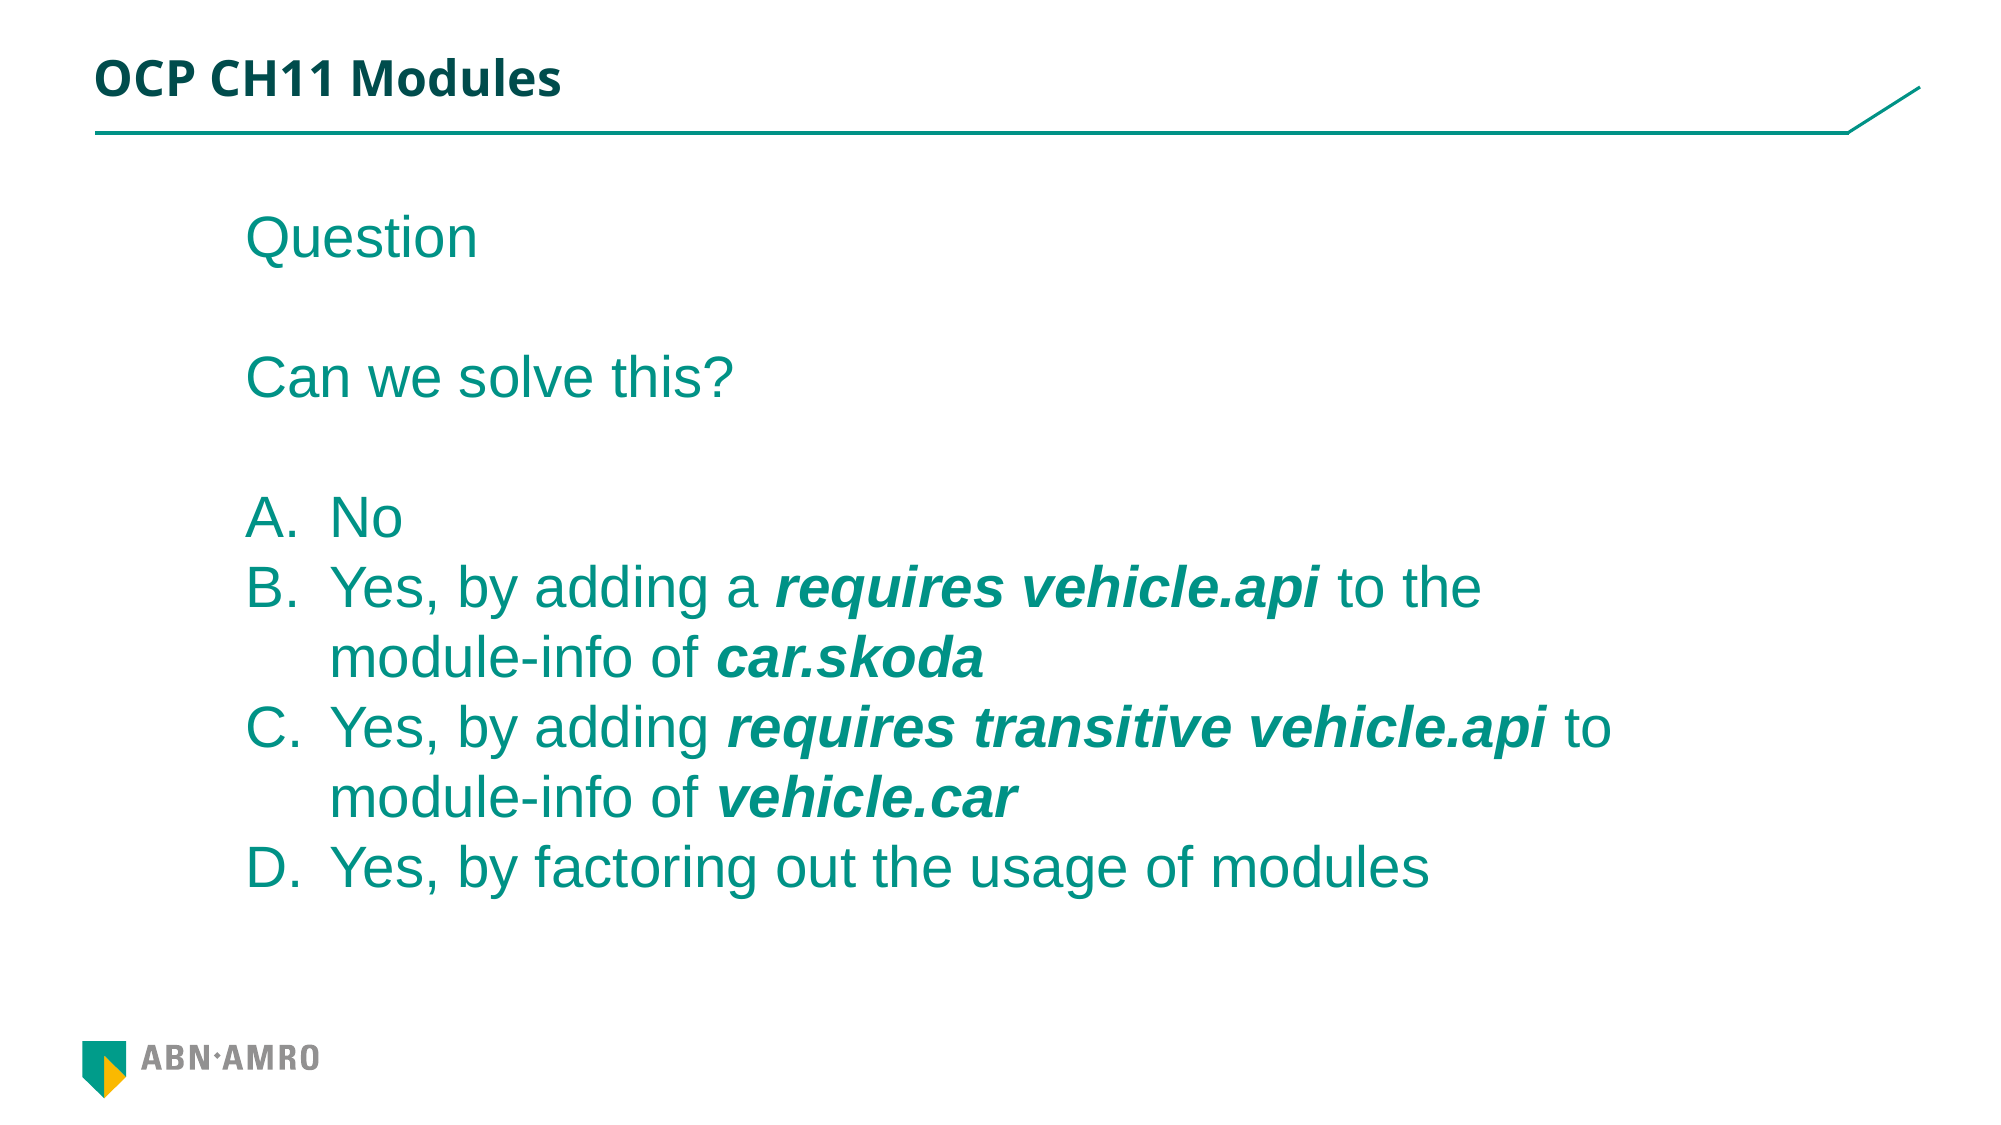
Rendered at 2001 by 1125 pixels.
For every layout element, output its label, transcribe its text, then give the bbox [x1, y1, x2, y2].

text_box Question Can we solve this? No Yes, by adding a requires vehicle.api to the module-info of car.skoda Yes, by adding requires transitive vehicle.api to module-info of vehicle.car Yes, by factoring out the usage of modules [230, 192, 1709, 907]
title OCP CH11 Modules [78, 30, 2000, 114]
